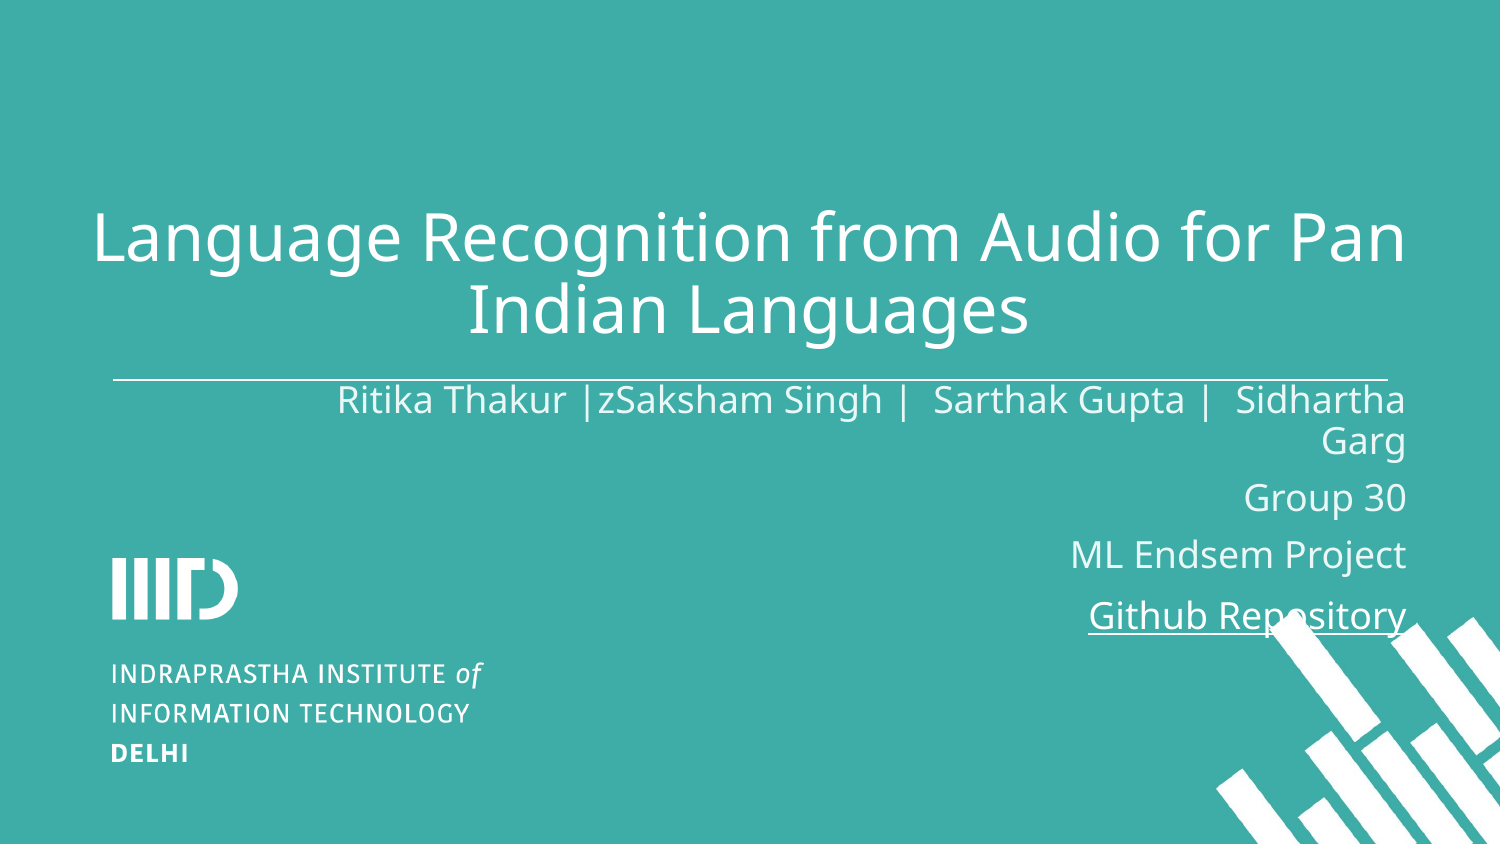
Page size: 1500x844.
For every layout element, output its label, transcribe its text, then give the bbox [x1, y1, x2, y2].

subtitle Ritika Thakur |zSaksham Singh | Sarthak Gupta | Sidhartha Garg Group 30 ML Endsem Project Github Repository [231, 375, 1419, 627]
picture [112, 557, 484, 762]
picture [1195, 584, 1500, 844]
title Language Recognition from Audio for Pan Indian Languages [56, 122, 1444, 354]
